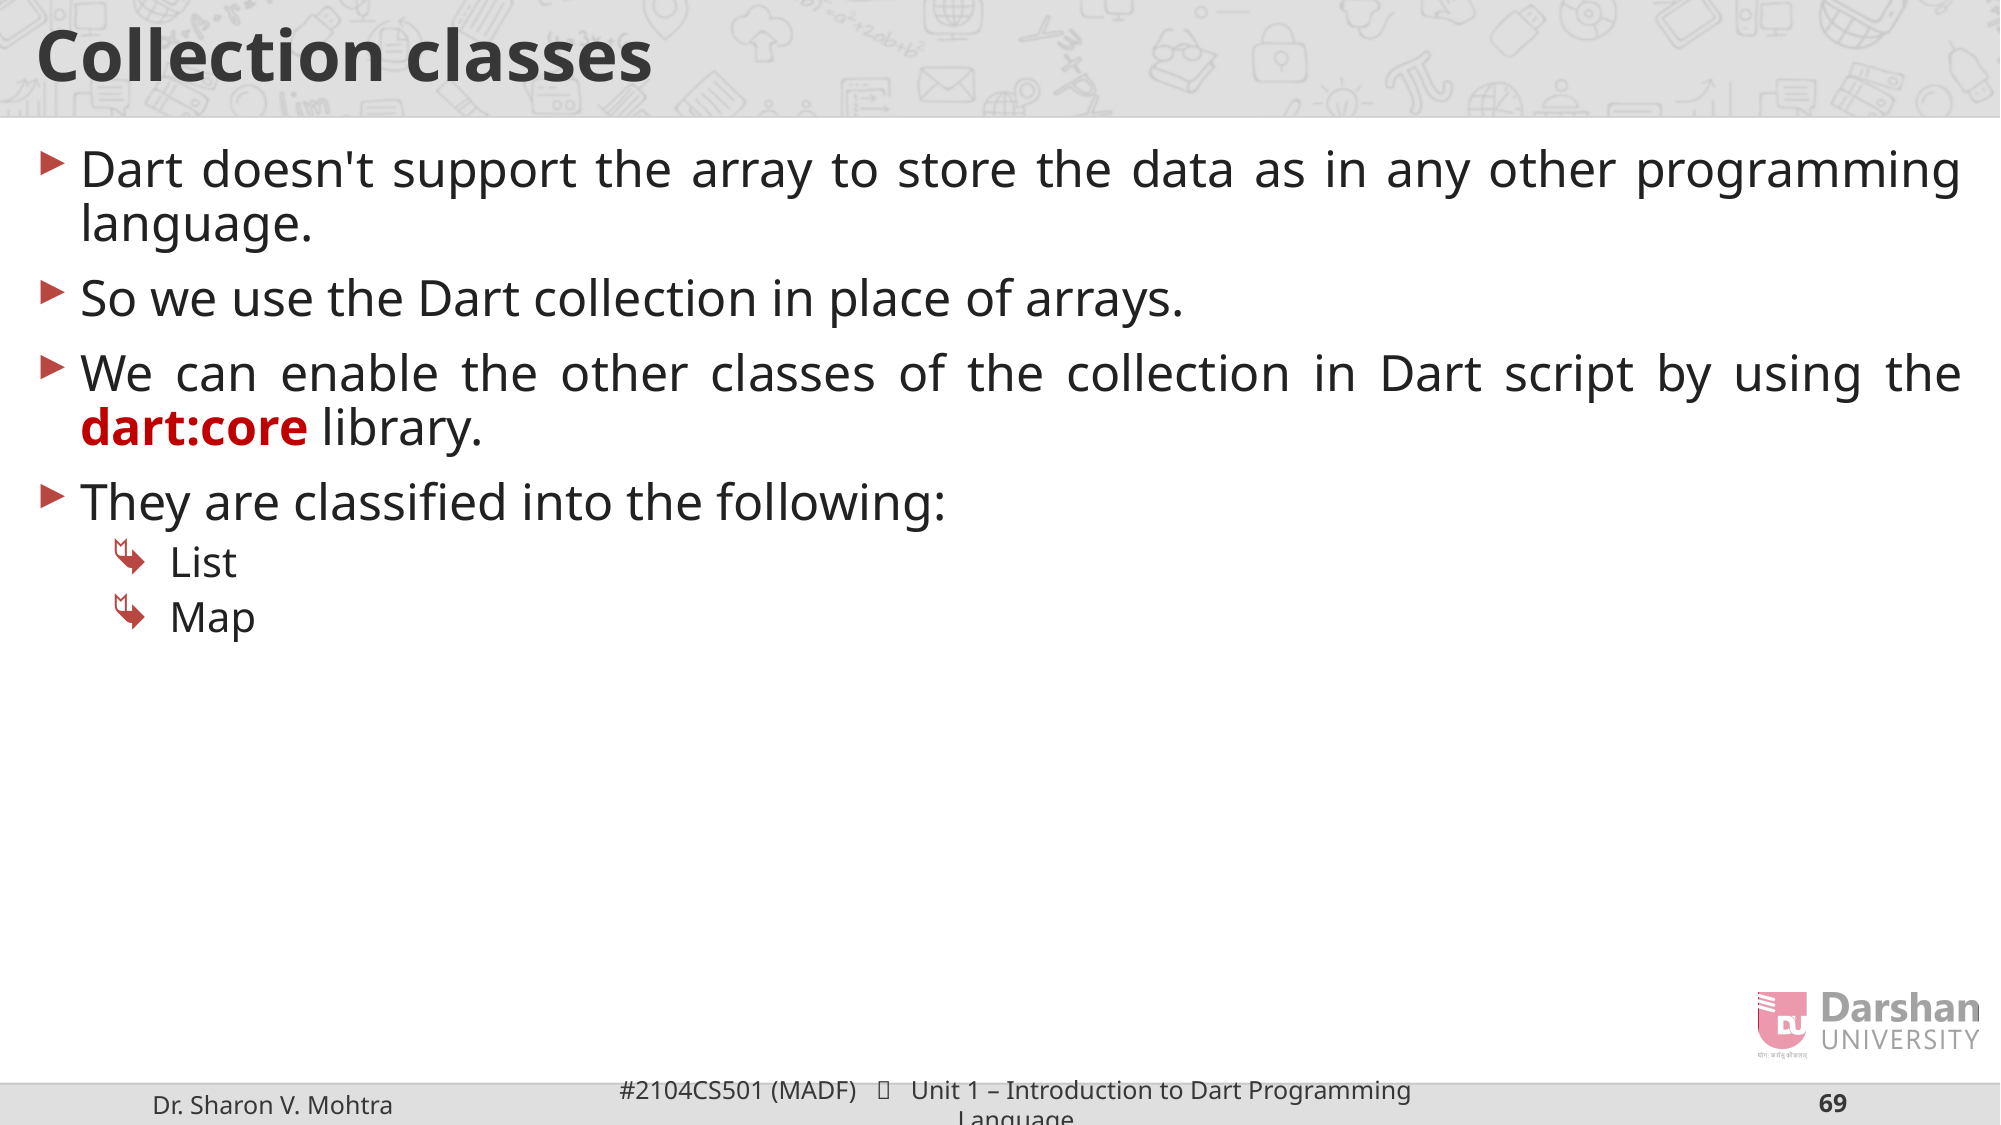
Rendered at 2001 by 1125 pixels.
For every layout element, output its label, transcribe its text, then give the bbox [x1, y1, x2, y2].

list Dart doesn't support the array to store the data as in any other programming language. So we use the Dart collection in place of arrays. We can enable the other classes of the collection in Dart script by using the dart:core library. They are classified into the following: List Map [21, 137, 1979, 1059]
title Collection classes [0, 0, 2000, 117]
